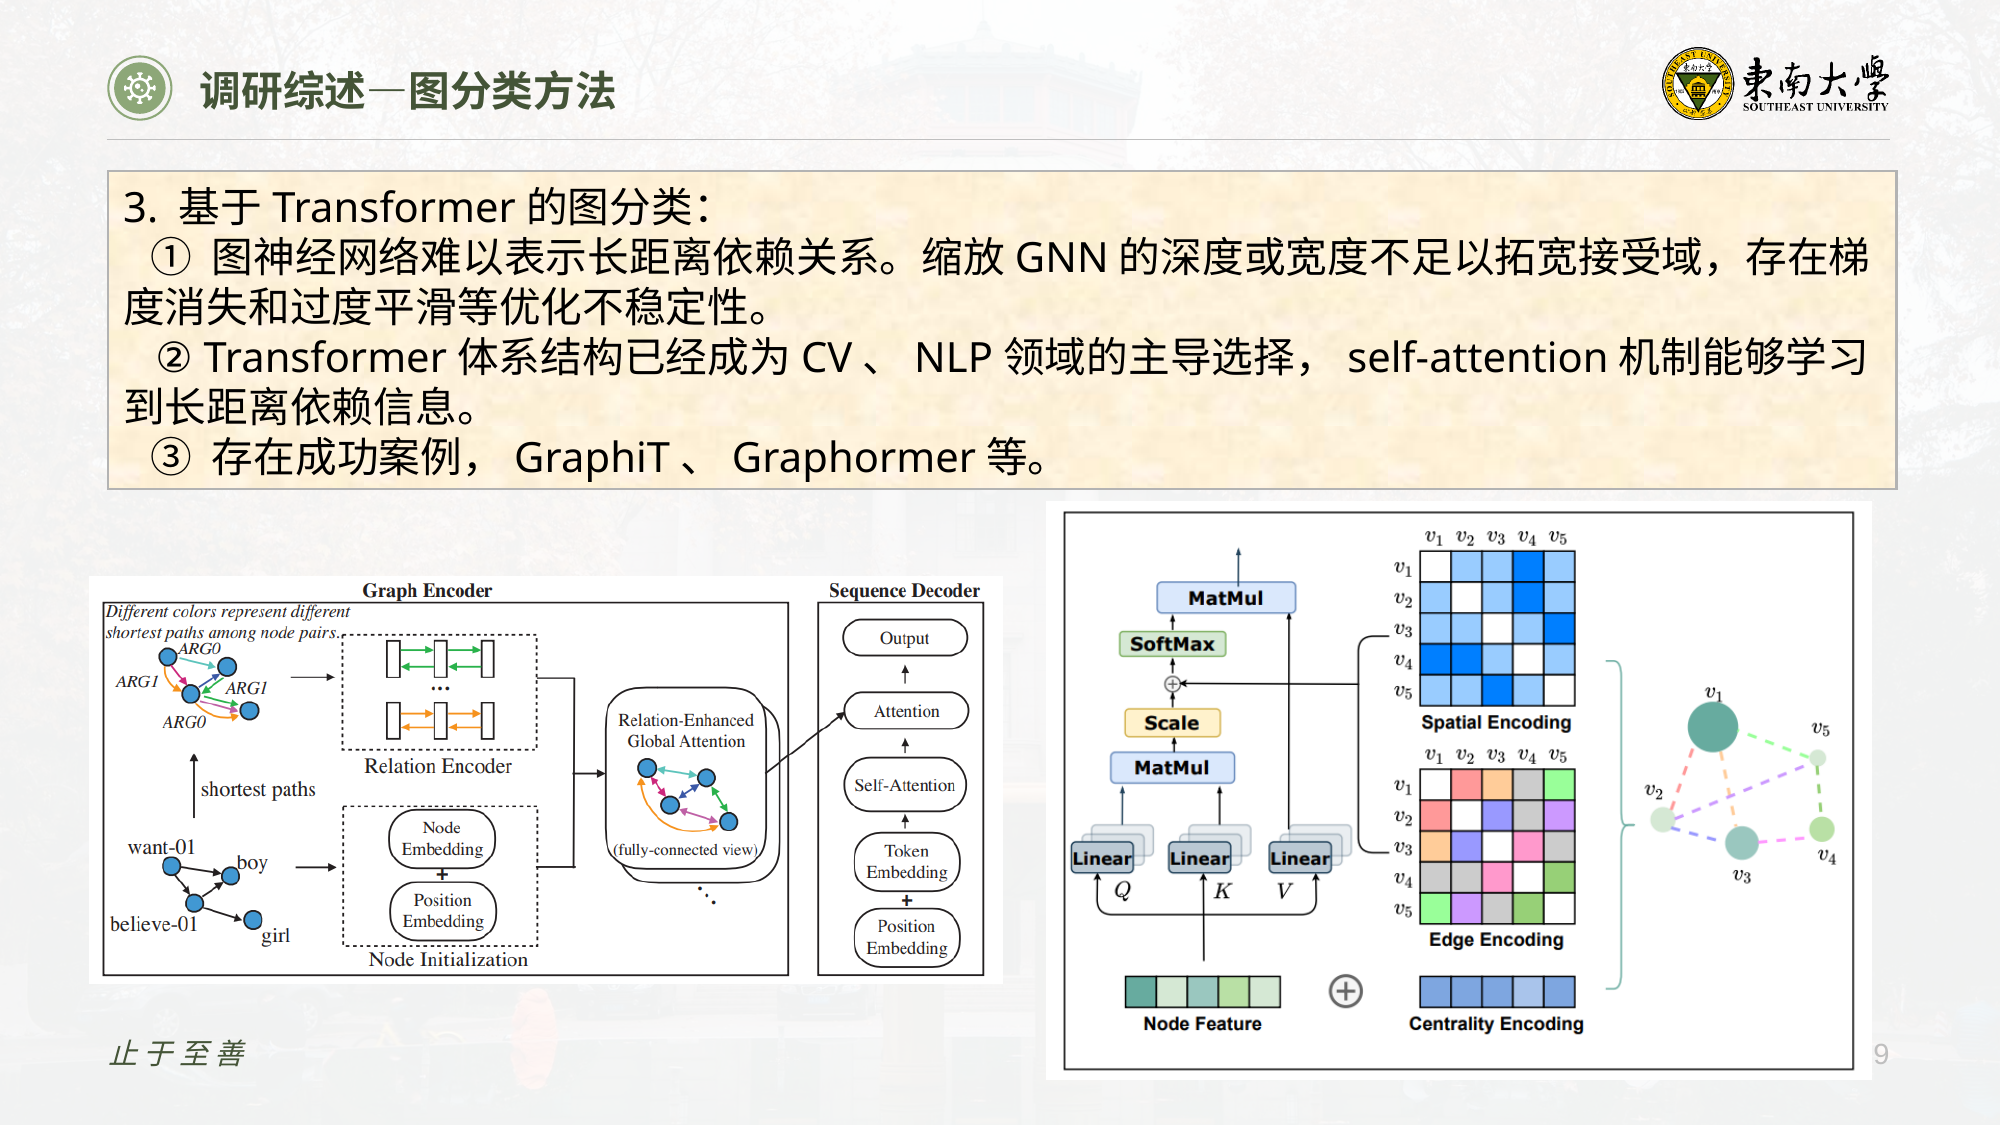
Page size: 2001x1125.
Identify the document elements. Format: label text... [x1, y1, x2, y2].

picture [1046, 501, 1872, 1080]
slide_number 止于至善 [108, 1022, 657, 1083]
text_box 3. 基于Transformer的图分类： ① 图神经网络难以表示长距离依赖关系。缩放GNN的深度或宽度不足以拓宽接受域，存在梯度消失和过度平滑等优化不稳定性。 ② Transformer体系结构已经成为CV、NLP领域的主导选择，self-attention机制能够学习到长距离依赖信息。 ③ 存在成功案例，GraphiT、Graphormer等。 [108, 172, 1897, 488]
list 调研综述—图分类方法 [199, 56, 1663, 123]
slide_number 9 [1439, 1022, 1890, 1083]
picture [89, 576, 1003, 984]
picture [1662, 47, 1889, 120]
